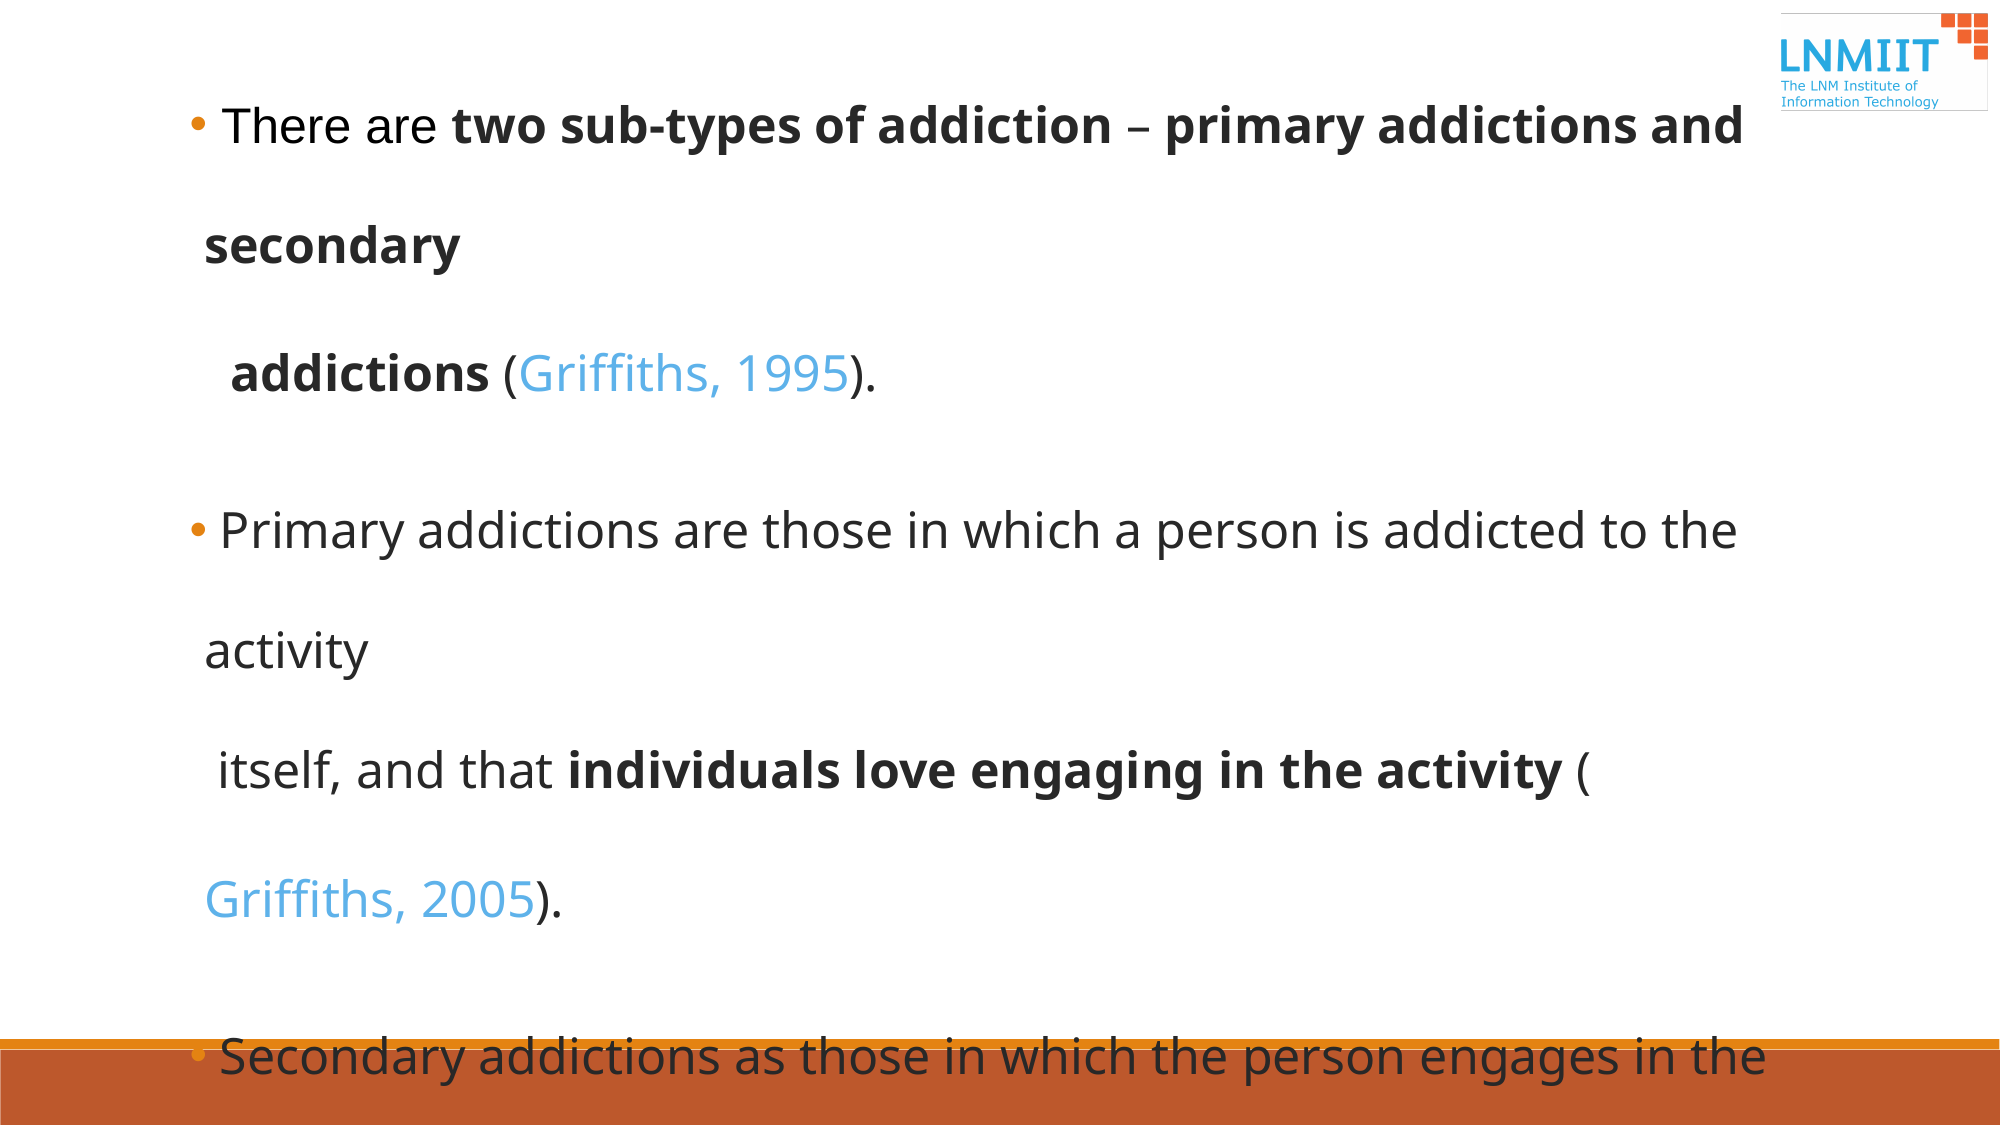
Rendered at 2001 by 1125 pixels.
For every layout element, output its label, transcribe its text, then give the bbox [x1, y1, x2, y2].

picture [1768, 8, 2000, 116]
text_box There are two sub-types of addiction – primary addictions and secondary addictions (Griffiths, 1995). Primary addictions are those in which a person is addicted to the activity itself, and that individuals love engaging in the activity (Griffiths, 2005). Secondary addictions as those in which the person engages in the behavior as a way of dealing with other underlying problems. Here the behavior is primarily engaged in to escape, to de-stress, or to relax. [174, 25, 1825, 931]
